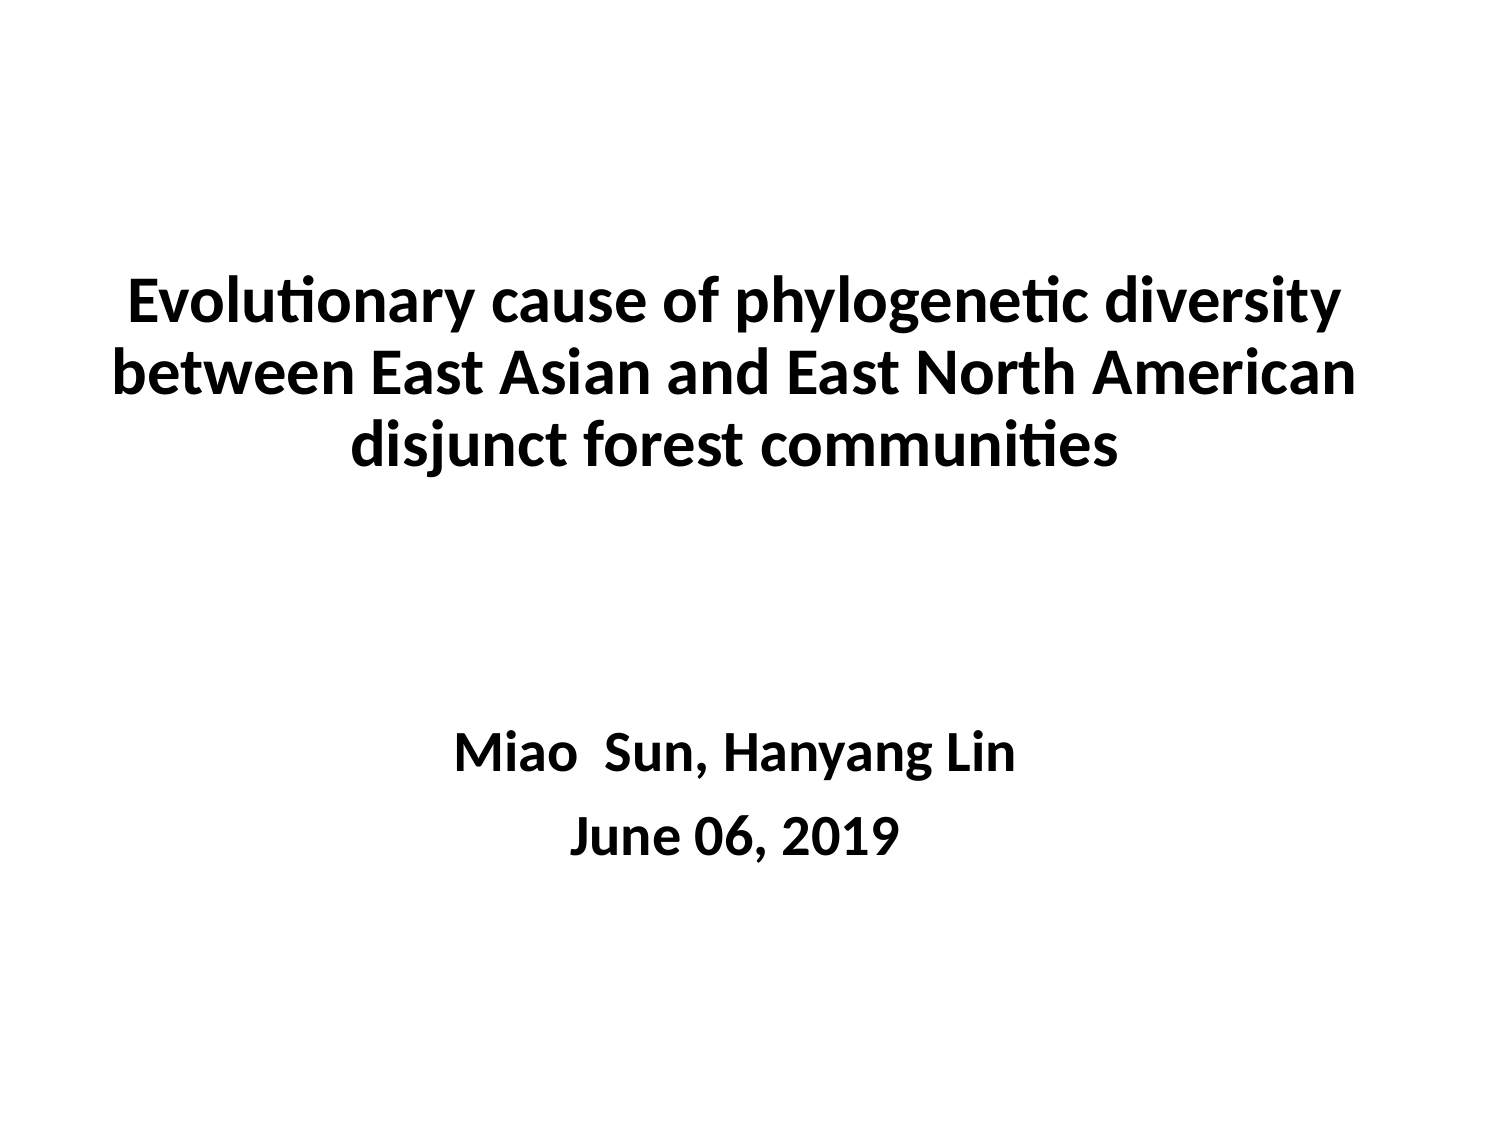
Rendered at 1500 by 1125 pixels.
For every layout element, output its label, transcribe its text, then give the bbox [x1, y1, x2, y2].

title Evolutionary cause of phylogenetic diversity between East Asian and East North American disjunct forest communities [37, 166, 1433, 581]
subtitle Miao Sun, Hanyang Lin June 06, 2019 [172, 713, 1298, 958]
